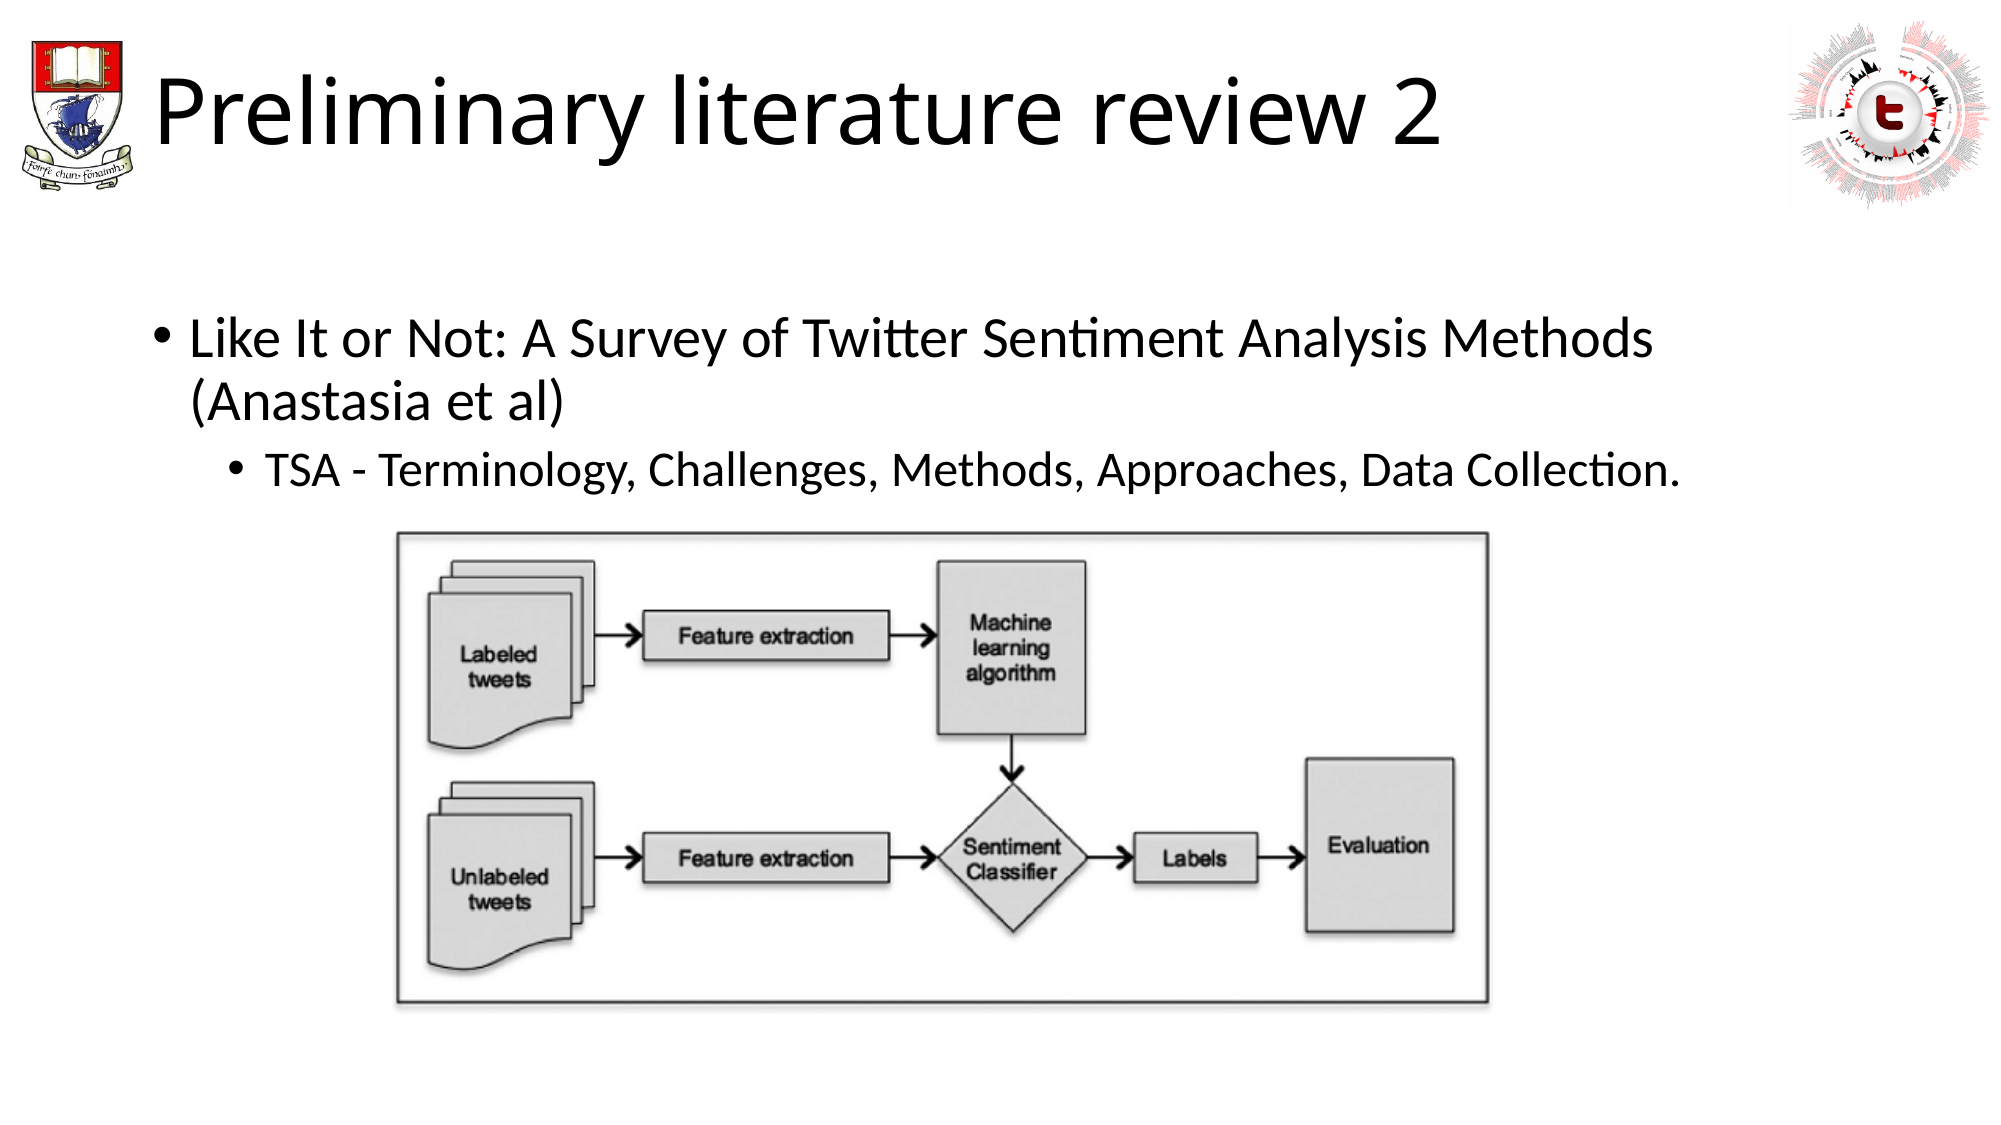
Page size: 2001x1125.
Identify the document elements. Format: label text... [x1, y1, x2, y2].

text_box Preliminary literature review 2 [137, 5, 1863, 224]
list Like It or Not: A Survey of Twitter Sentiment Analysis Methods (Anastasia et al) TSA - Terminology, Challenges, Methods, Approaches, Data Collection. [137, 299, 1863, 1014]
picture [392, 527, 1493, 1014]
picture [14, 33, 138, 196]
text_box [1788, 19, 1991, 210]
